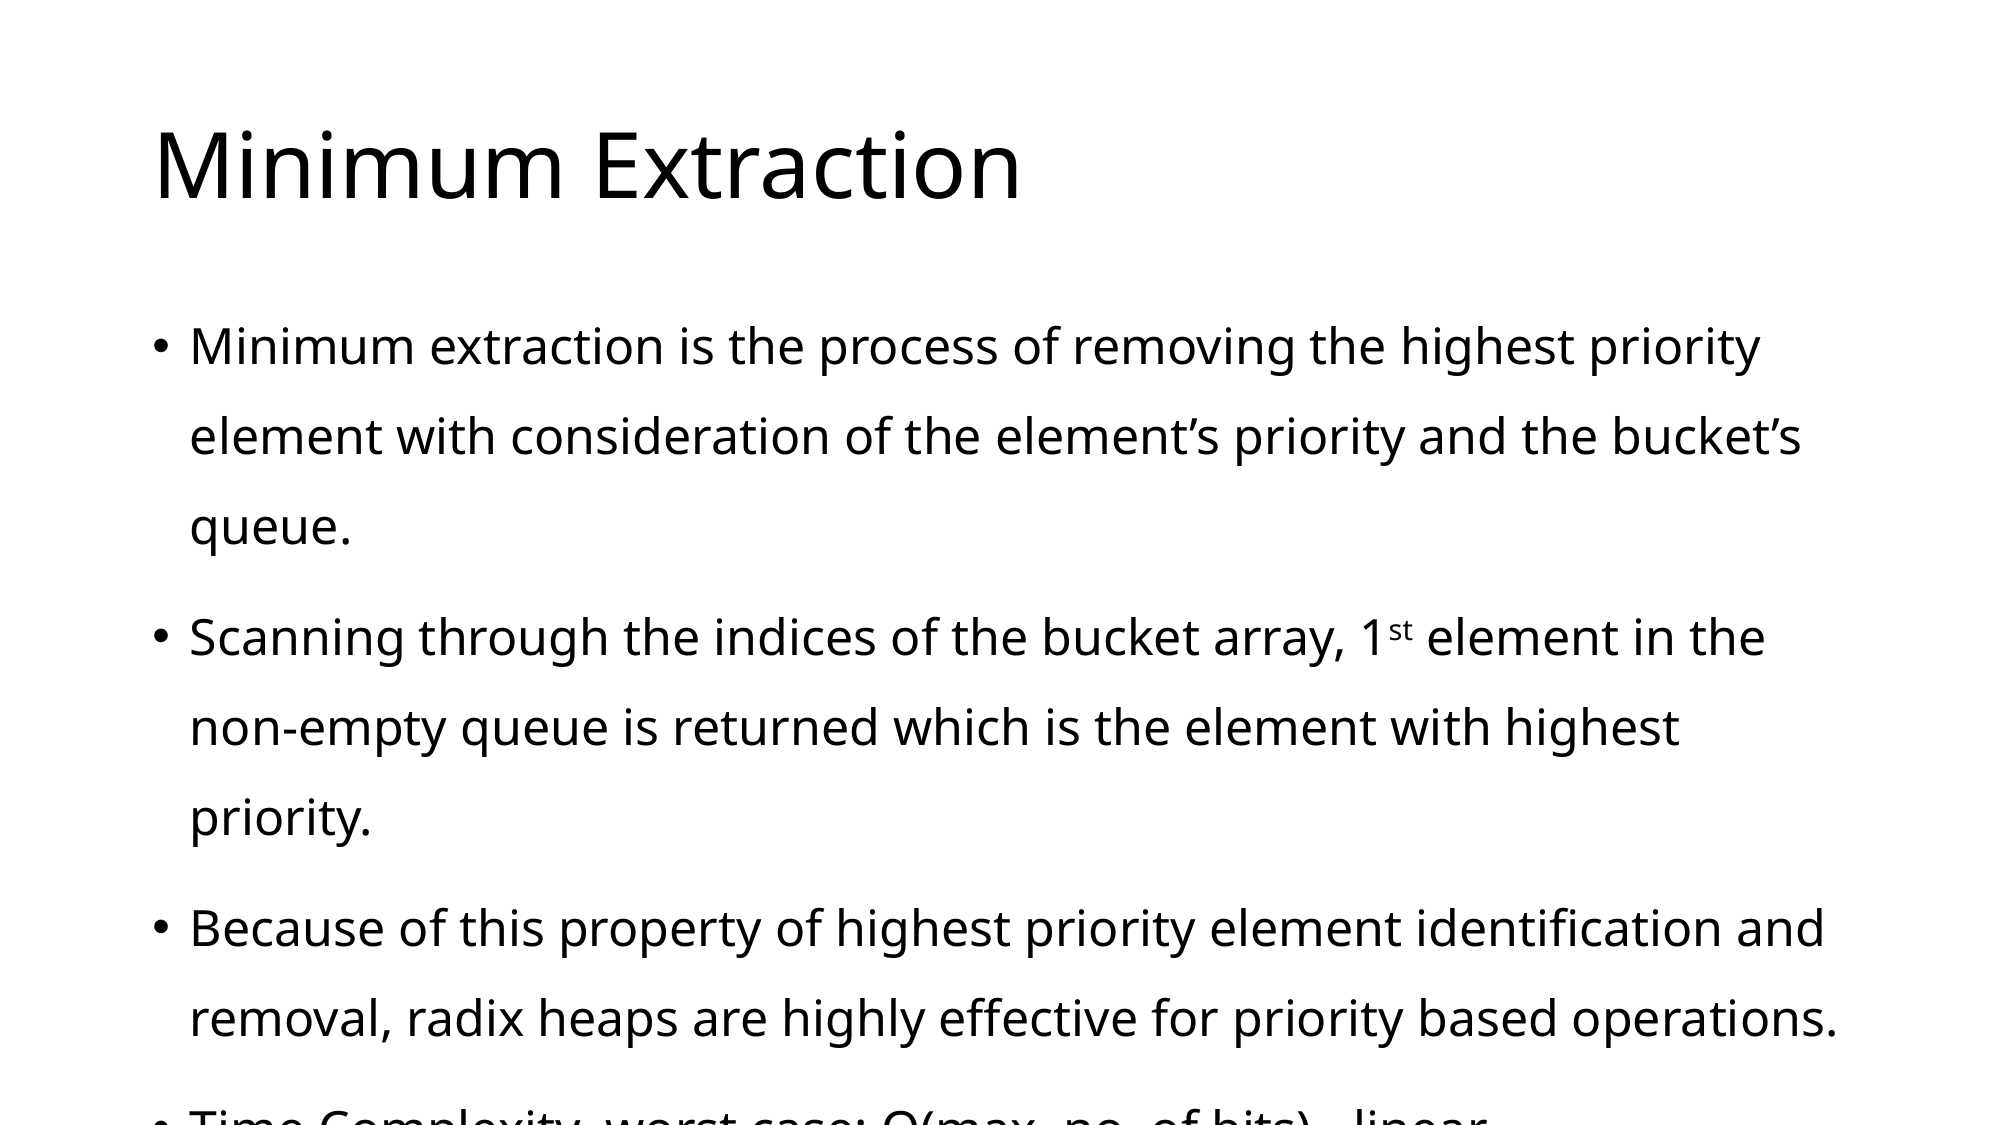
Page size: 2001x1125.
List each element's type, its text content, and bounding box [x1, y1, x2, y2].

title Minimum Extraction [137, 59, 1863, 277]
list Minimum extraction is the process of removing the highest priority element with consideration of the element’s priority and the bucket’s queue. Scanning through the indices of the bucket array, 1st element in the non-empty queue is returned which is the element with highest priority. Because of this property of highest priority element identification and removal, radix heaps are highly effective for priority based operations. Time Complexity, worst case: O(max. no. of bits) - linear [137, 277, 1863, 1078]
